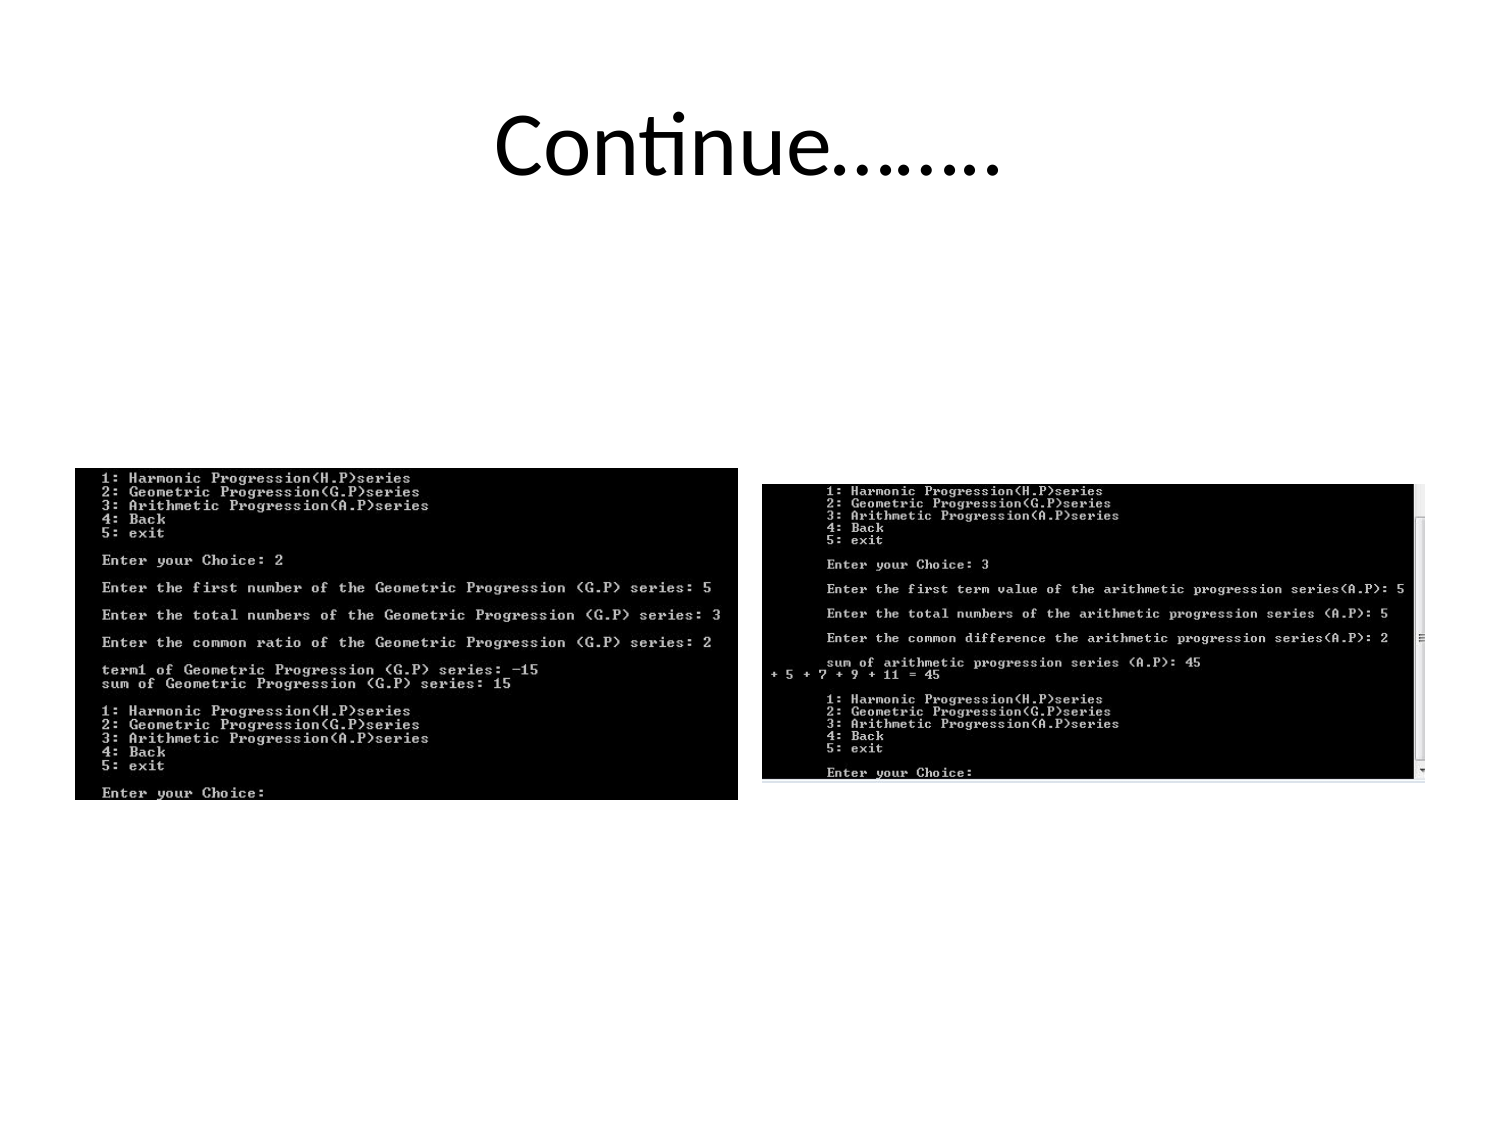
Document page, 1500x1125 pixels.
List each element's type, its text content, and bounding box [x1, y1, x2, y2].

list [762, 484, 1426, 784]
title Continue…….. [75, 45, 1425, 233]
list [74, 467, 738, 800]
